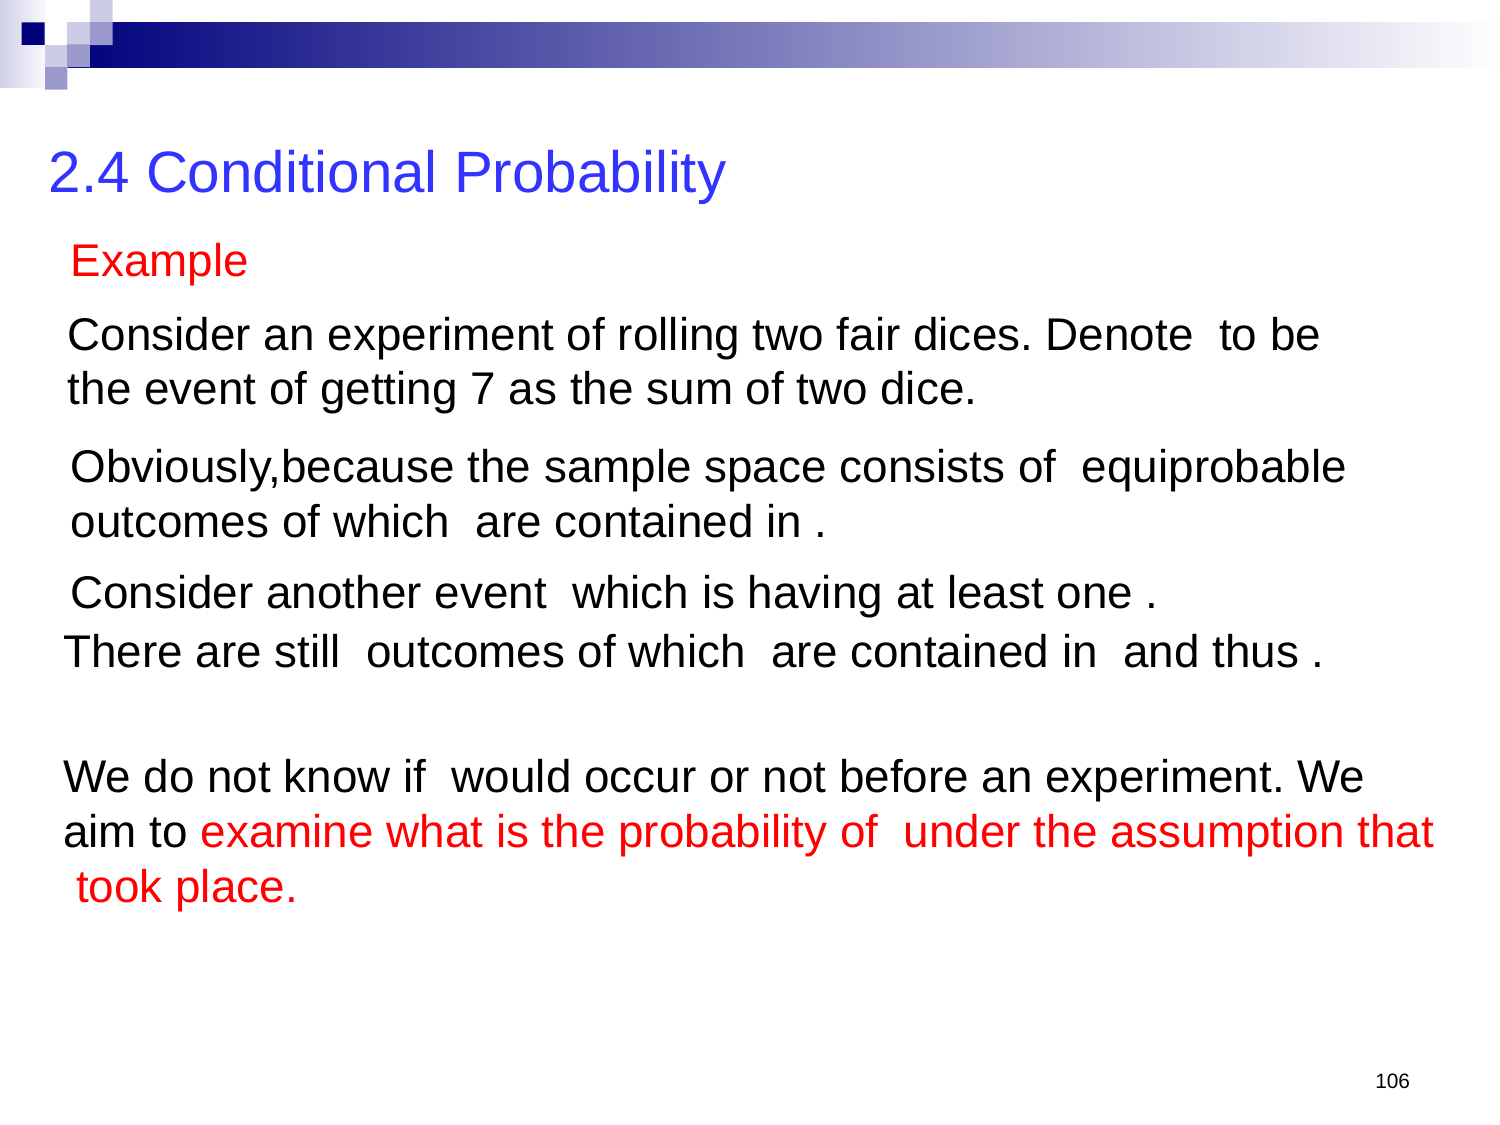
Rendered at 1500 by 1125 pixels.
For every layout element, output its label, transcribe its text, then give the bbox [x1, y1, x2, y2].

slide_number 106 [1074, 1024, 1426, 1101]
text_box 2.4 Conditional Probability [33, 126, 1312, 212]
text_box Example [55, 223, 577, 293]
